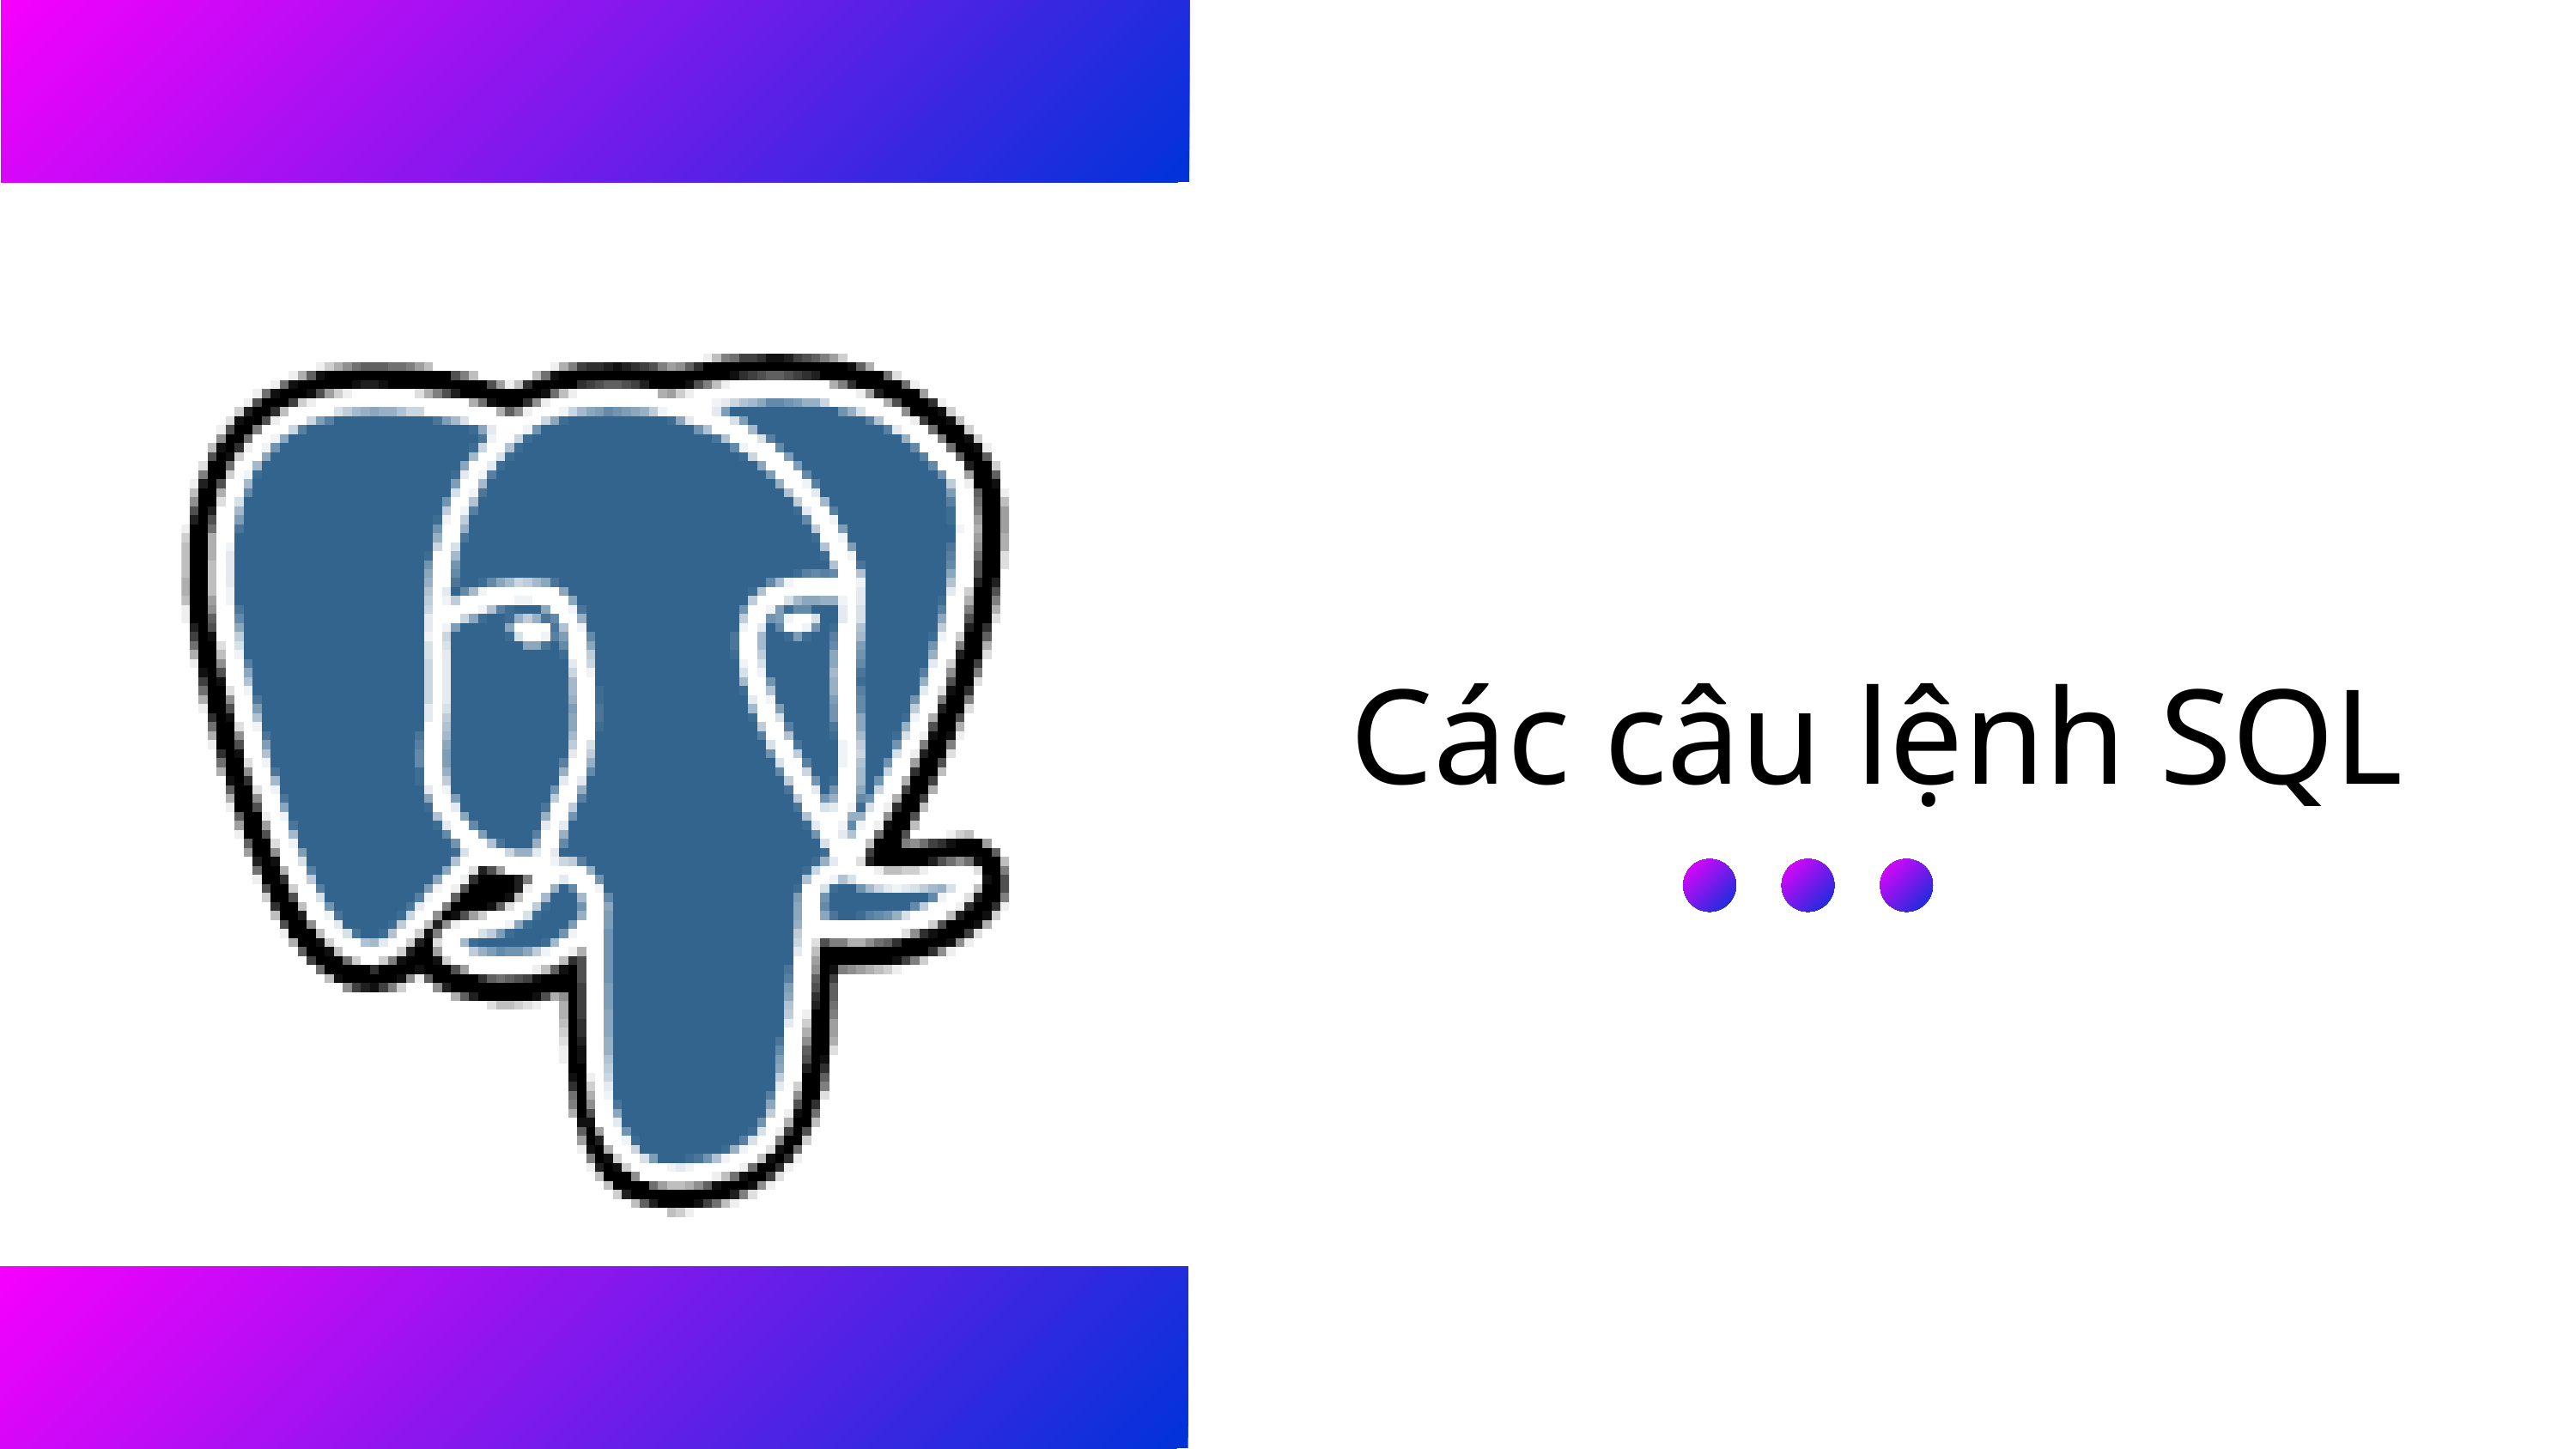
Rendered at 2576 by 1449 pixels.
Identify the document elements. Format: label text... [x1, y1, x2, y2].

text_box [1, 0, 1190, 183]
text_box [181, 354, 1010, 1217]
text_box Các câu lệnh SQL [1158, 627, 2405, 811]
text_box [1781, 858, 1835, 912]
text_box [1683, 858, 1737, 912]
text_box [0, 1265, 1188, 1449]
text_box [1880, 858, 1934, 912]
